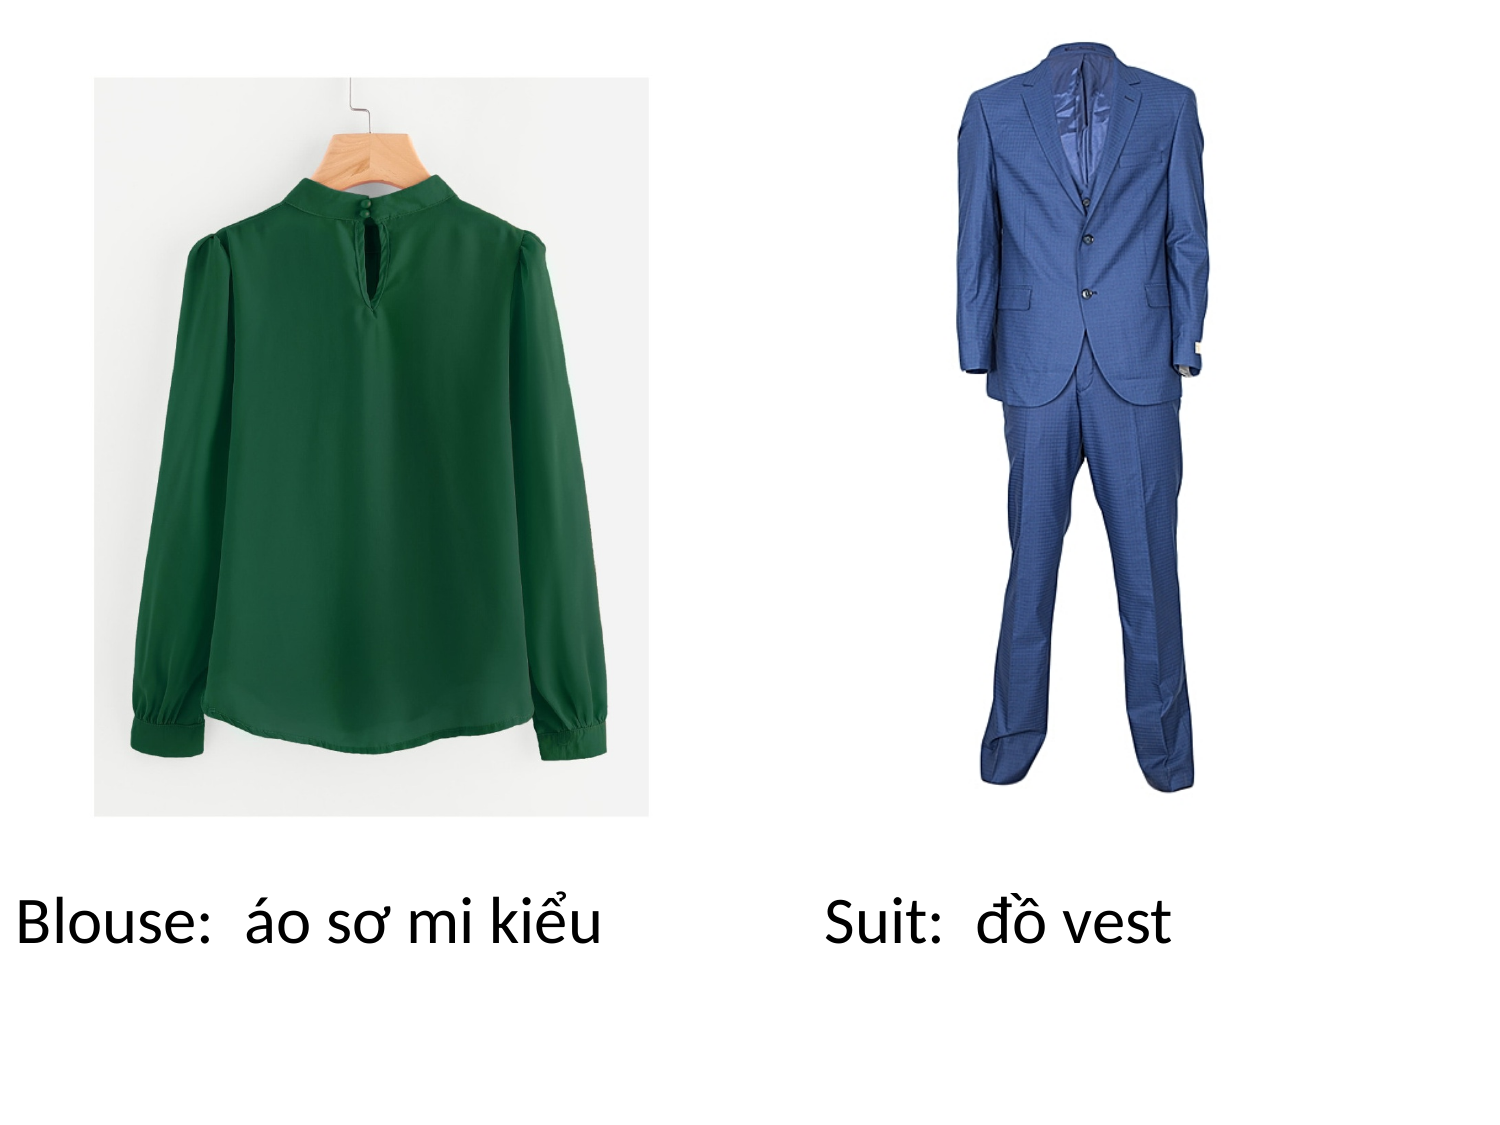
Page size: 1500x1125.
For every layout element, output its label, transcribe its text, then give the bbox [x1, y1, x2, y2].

picture [0, 0, 1500, 871]
text_box Suit: đồ vest [810, 869, 1500, 965]
text_box Blouse: áo sơ mi kiểu [1, 869, 810, 965]
